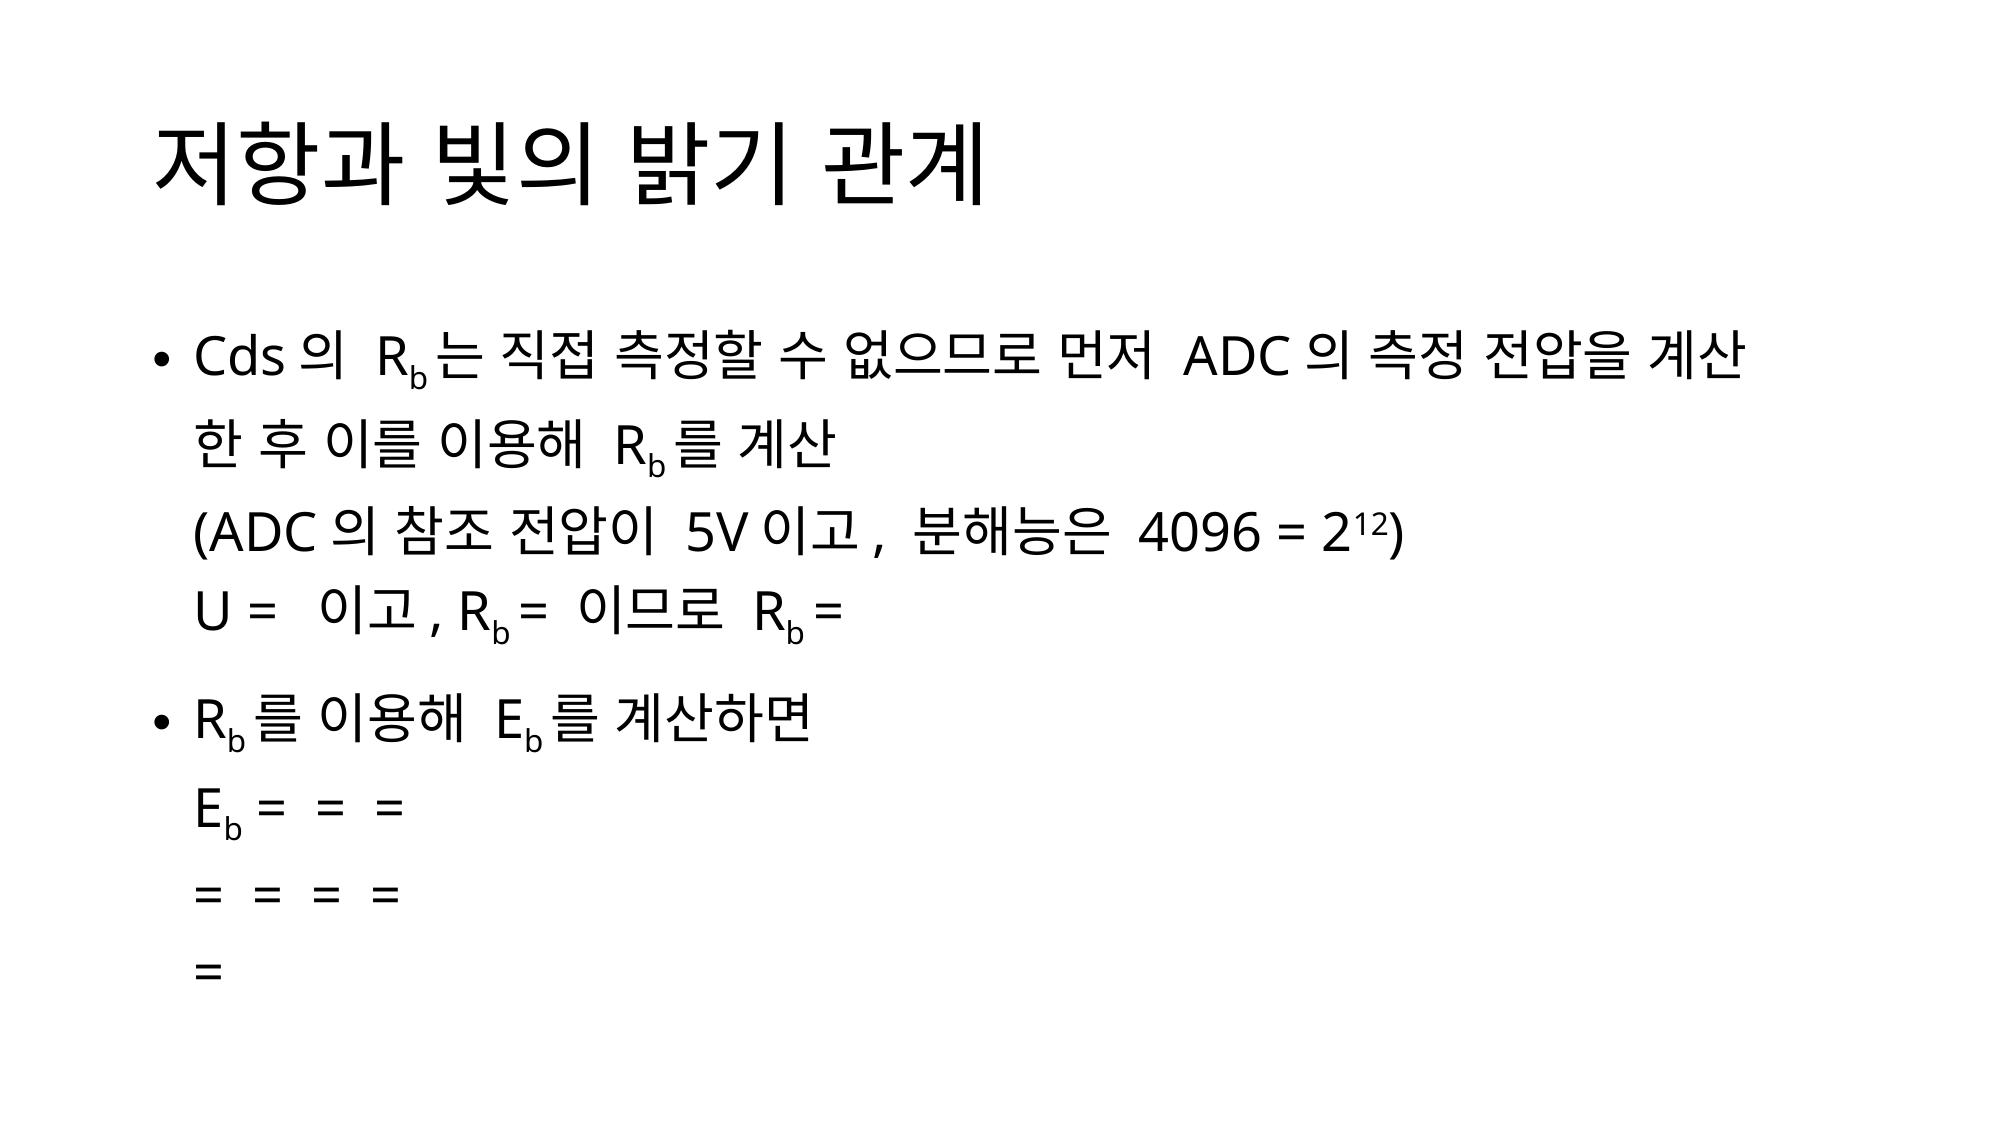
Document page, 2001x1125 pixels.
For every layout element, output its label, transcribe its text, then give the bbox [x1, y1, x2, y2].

title 저항과 빛의 밝기 관계 [137, 59, 1863, 278]
